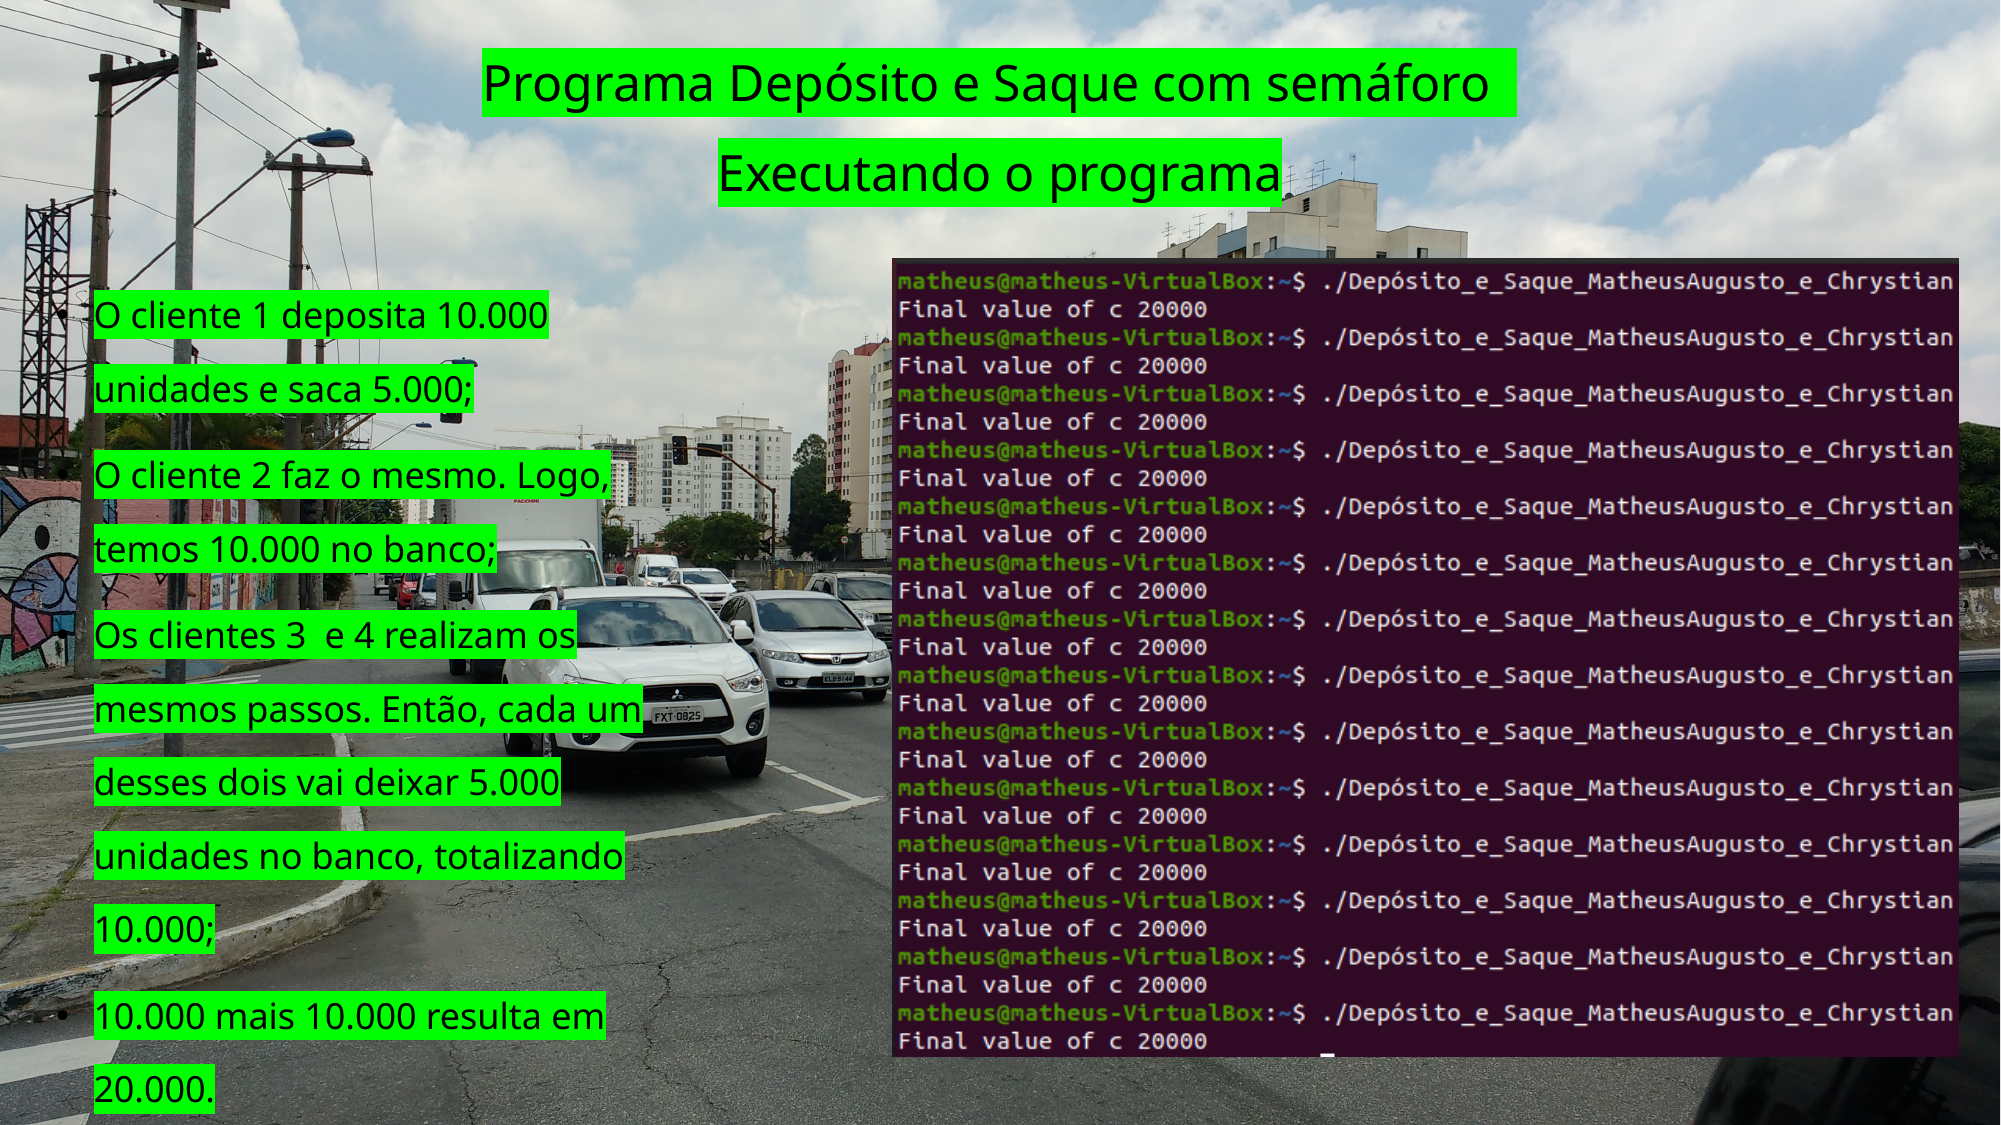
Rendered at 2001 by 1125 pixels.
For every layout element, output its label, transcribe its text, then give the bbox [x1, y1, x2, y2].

picture [0, 0, 2001, 1125]
title Programa Depósito e Saque com semáforo Executando o programa [137, 3, 1863, 221]
list O cliente 1 deposita 10.000 unidades e saca 5.000; O cliente 2 faz o mesmo. Logo, temos 10.000 no banco; Os clientes 3 e 4 realizam os mesmos passos. Então, cada um desses dois vai deixar 5.000 unidades no banco, totalizando 10.000; 10.000 mais 10.000 resulta em 20.000. [41, 254, 685, 1122]
